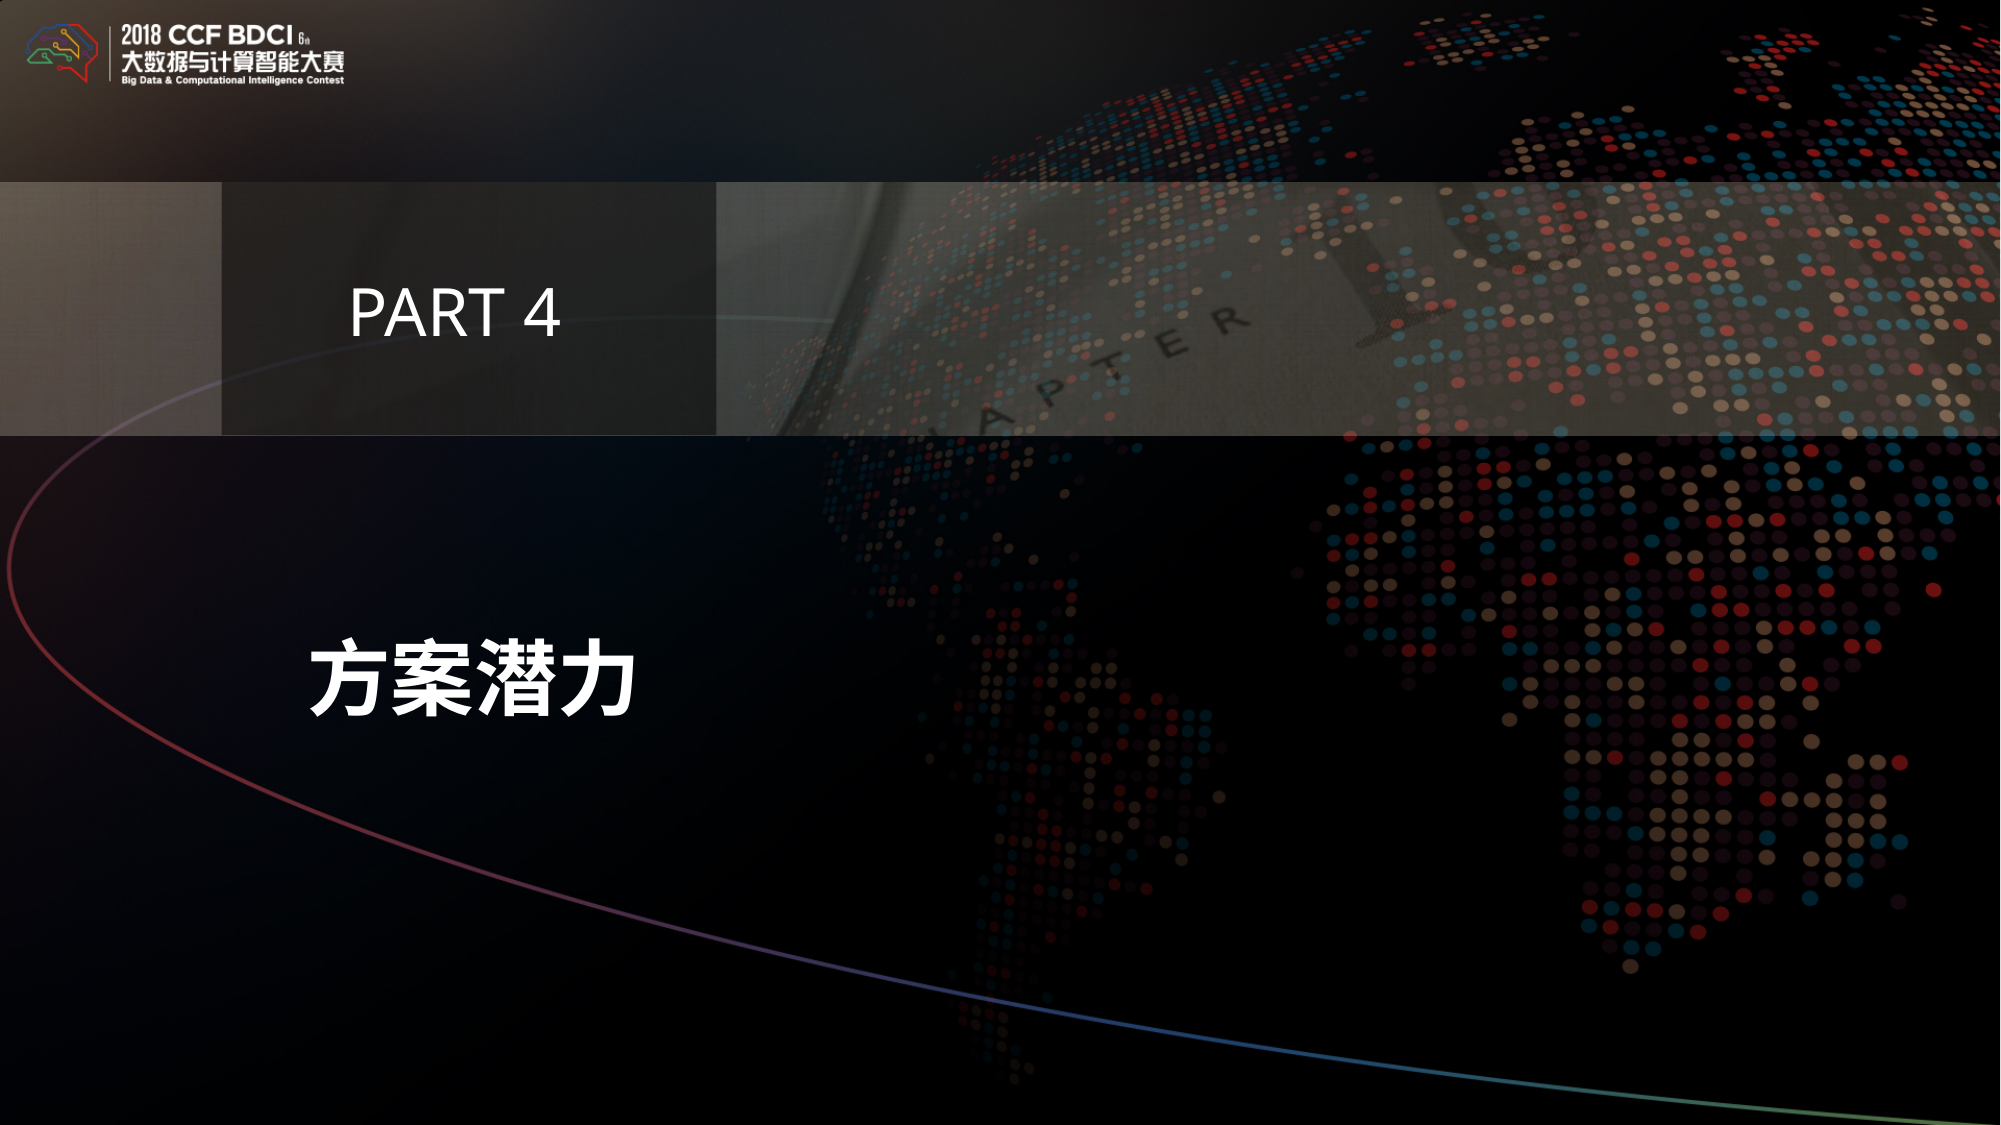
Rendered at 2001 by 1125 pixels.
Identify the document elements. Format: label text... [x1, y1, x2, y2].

picture [0, 0, 2001, 1125]
text_box 方案潜力 [292, 618, 1708, 734]
